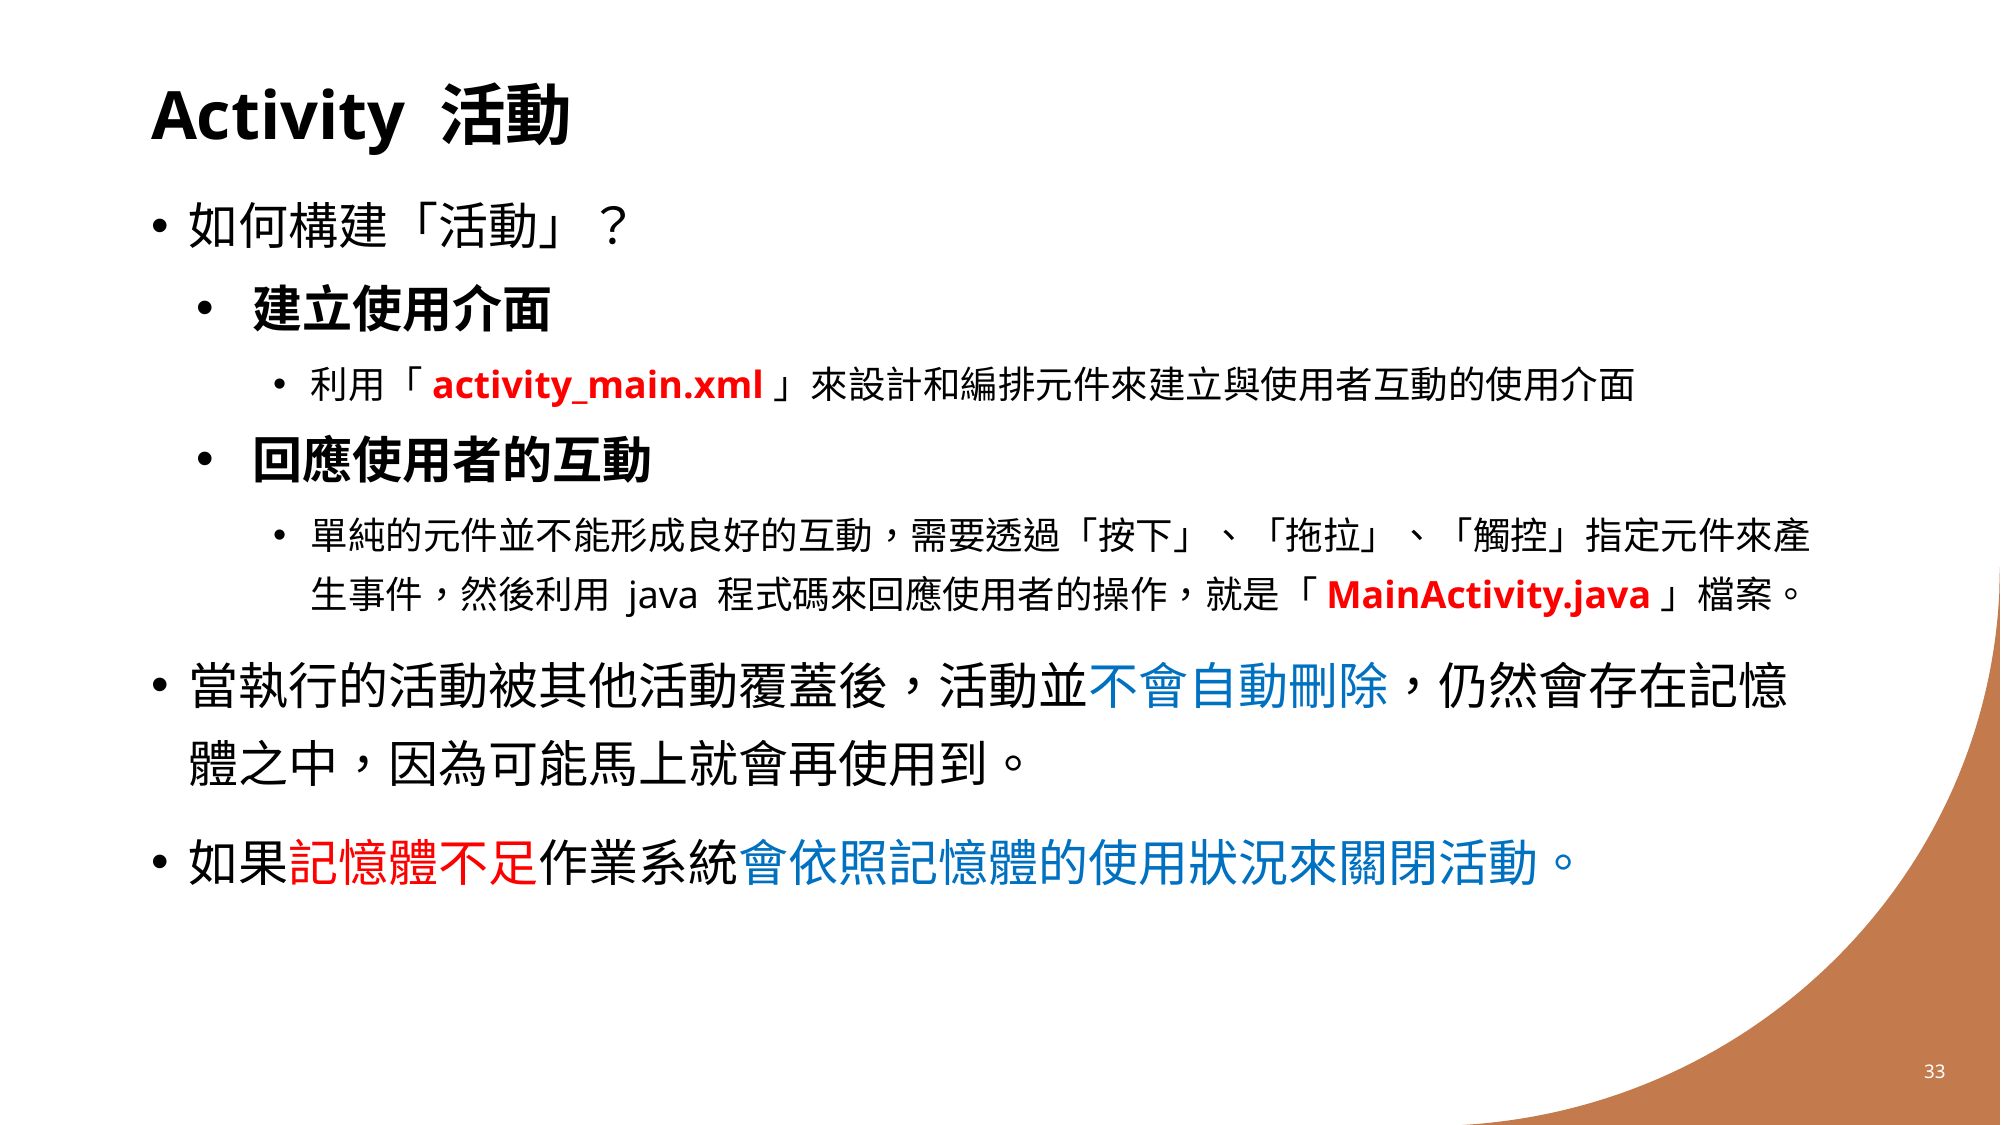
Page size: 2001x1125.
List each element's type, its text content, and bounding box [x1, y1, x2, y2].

title Activity 活動 [136, 57, 1834, 161]
slide_number 33 [1893, 1042, 1961, 1103]
list 如何構建「活動」？ 建立使用介面 利用「activity_main.xml」來設計和編排元件來建立與使用者互動的使用介面 回應使用者的互動 單純的元件並不能形成良好的互動，需要透過「按下」、「拖拉」、「觸控」指定元件來產生事件，然後利用 java 程式碼來回應使用者的操作，就是「MainActivity.java」檔案。 當執行的活動被其他活動覆蓋後，活動並不會自動刪除，仍然會存在記憶體之中，因為可能馬上就會再使用到。 如果記憶體不足作業系統會依照記憶體的使用狀況來關閉活動。 [136, 169, 1834, 956]
